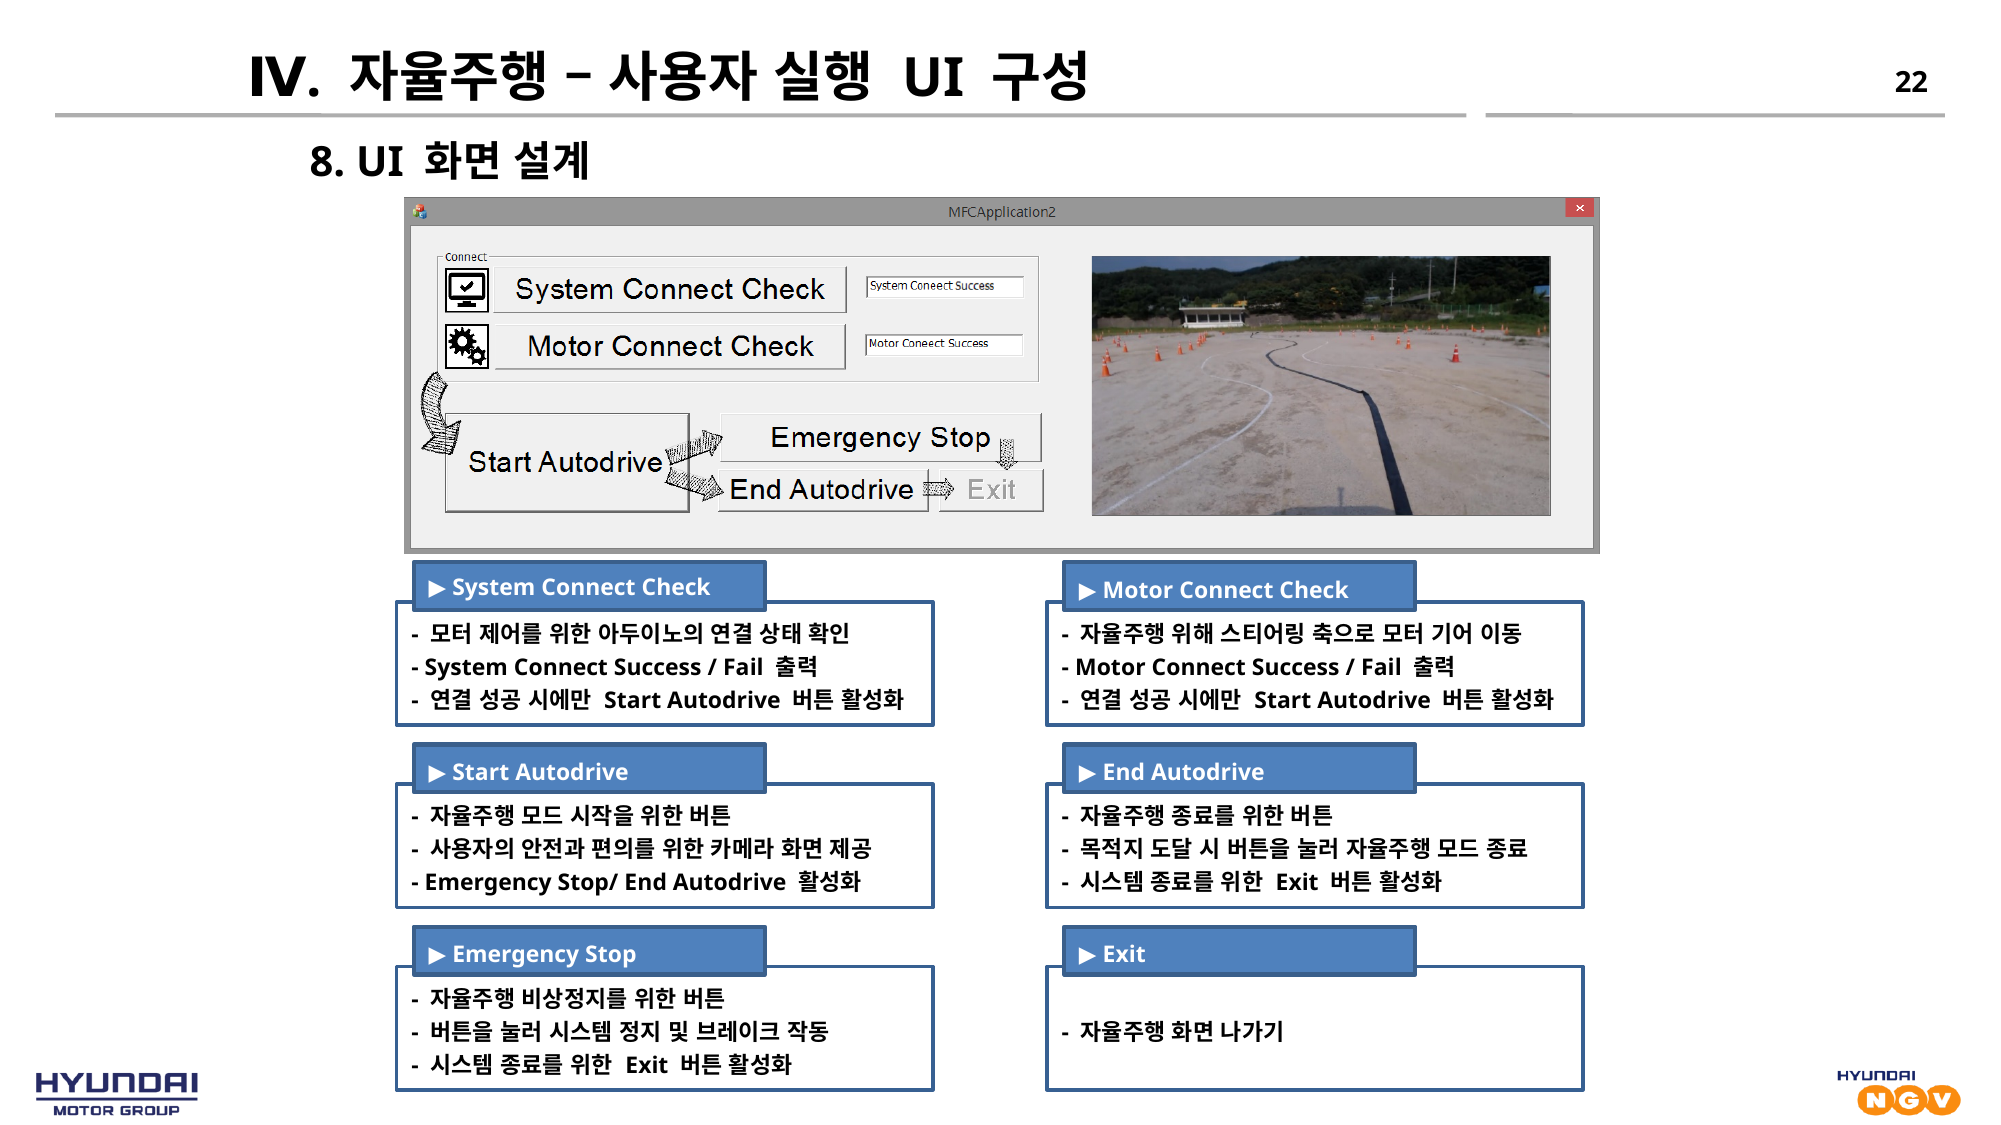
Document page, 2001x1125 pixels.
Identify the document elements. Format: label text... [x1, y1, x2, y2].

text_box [404, 197, 1600, 555]
text_box - 자율주행 비상정지를 위한 버튼 - 버튼을 눌러 시스템 정지 및 브레이크 작동 - 시스템 종료를 위한 Exit 버튼 활성화 [394, 965, 935, 1092]
text_box - 자율주행 화면 나가기 [1045, 965, 1585, 1092]
text_box 8. UI 화면 설계 [294, 127, 1222, 211]
text_box - 자율주행 종료를 위한 버튼 - 목적지 도달 시 버튼을 눌러 자율주행 모드 종료 - 시스템 종료를 위한 Exit 버튼 활성화 [1045, 782, 1585, 910]
text_box - 자율주행 위해 스티어링 축으로 모터 기어 이동 - Motor Connect Success / Fail 출력 - 연결 성공 시에만 Start Autodrive 버튼 활성화 [1045, 600, 1585, 727]
picture [662, 415, 727, 517]
text_box ▶ Emergency Stop [412, 925, 767, 977]
picture [1820, 1063, 2000, 1121]
picture [980, 437, 1032, 471]
text_box ▶ System Connect Check [412, 561, 767, 612]
text_box ▶ Motor Connect Check [1062, 561, 1417, 612]
text_box ▶ Exit [1062, 925, 1417, 977]
text_box - 자율주행 모드 시작을 위한 버튼 - 사용자의 안전과 편의를 위한 카메라 화면 제공 - Emergency Stop/ End Autodrive 활성화 [394, 782, 935, 910]
picture [379, 377, 476, 460]
slide_number 22 [1843, 53, 1944, 114]
text_box ▶ Start Autodrive [412, 742, 767, 794]
picture [0, 1056, 230, 1125]
text_box ▶ End Autodrive [1062, 742, 1417, 794]
picture [921, 463, 955, 516]
text_box - 모터 제어를 위한 아두이노의 연결 상태 확인 - System Connect Success / Fail 출력 - 연결 성공 시에만 Start Autodrive 버튼 활성화 [394, 600, 935, 727]
title Ⅳ. 자율주행 – 사용자 실행 UI 구성 [232, 32, 1274, 117]
